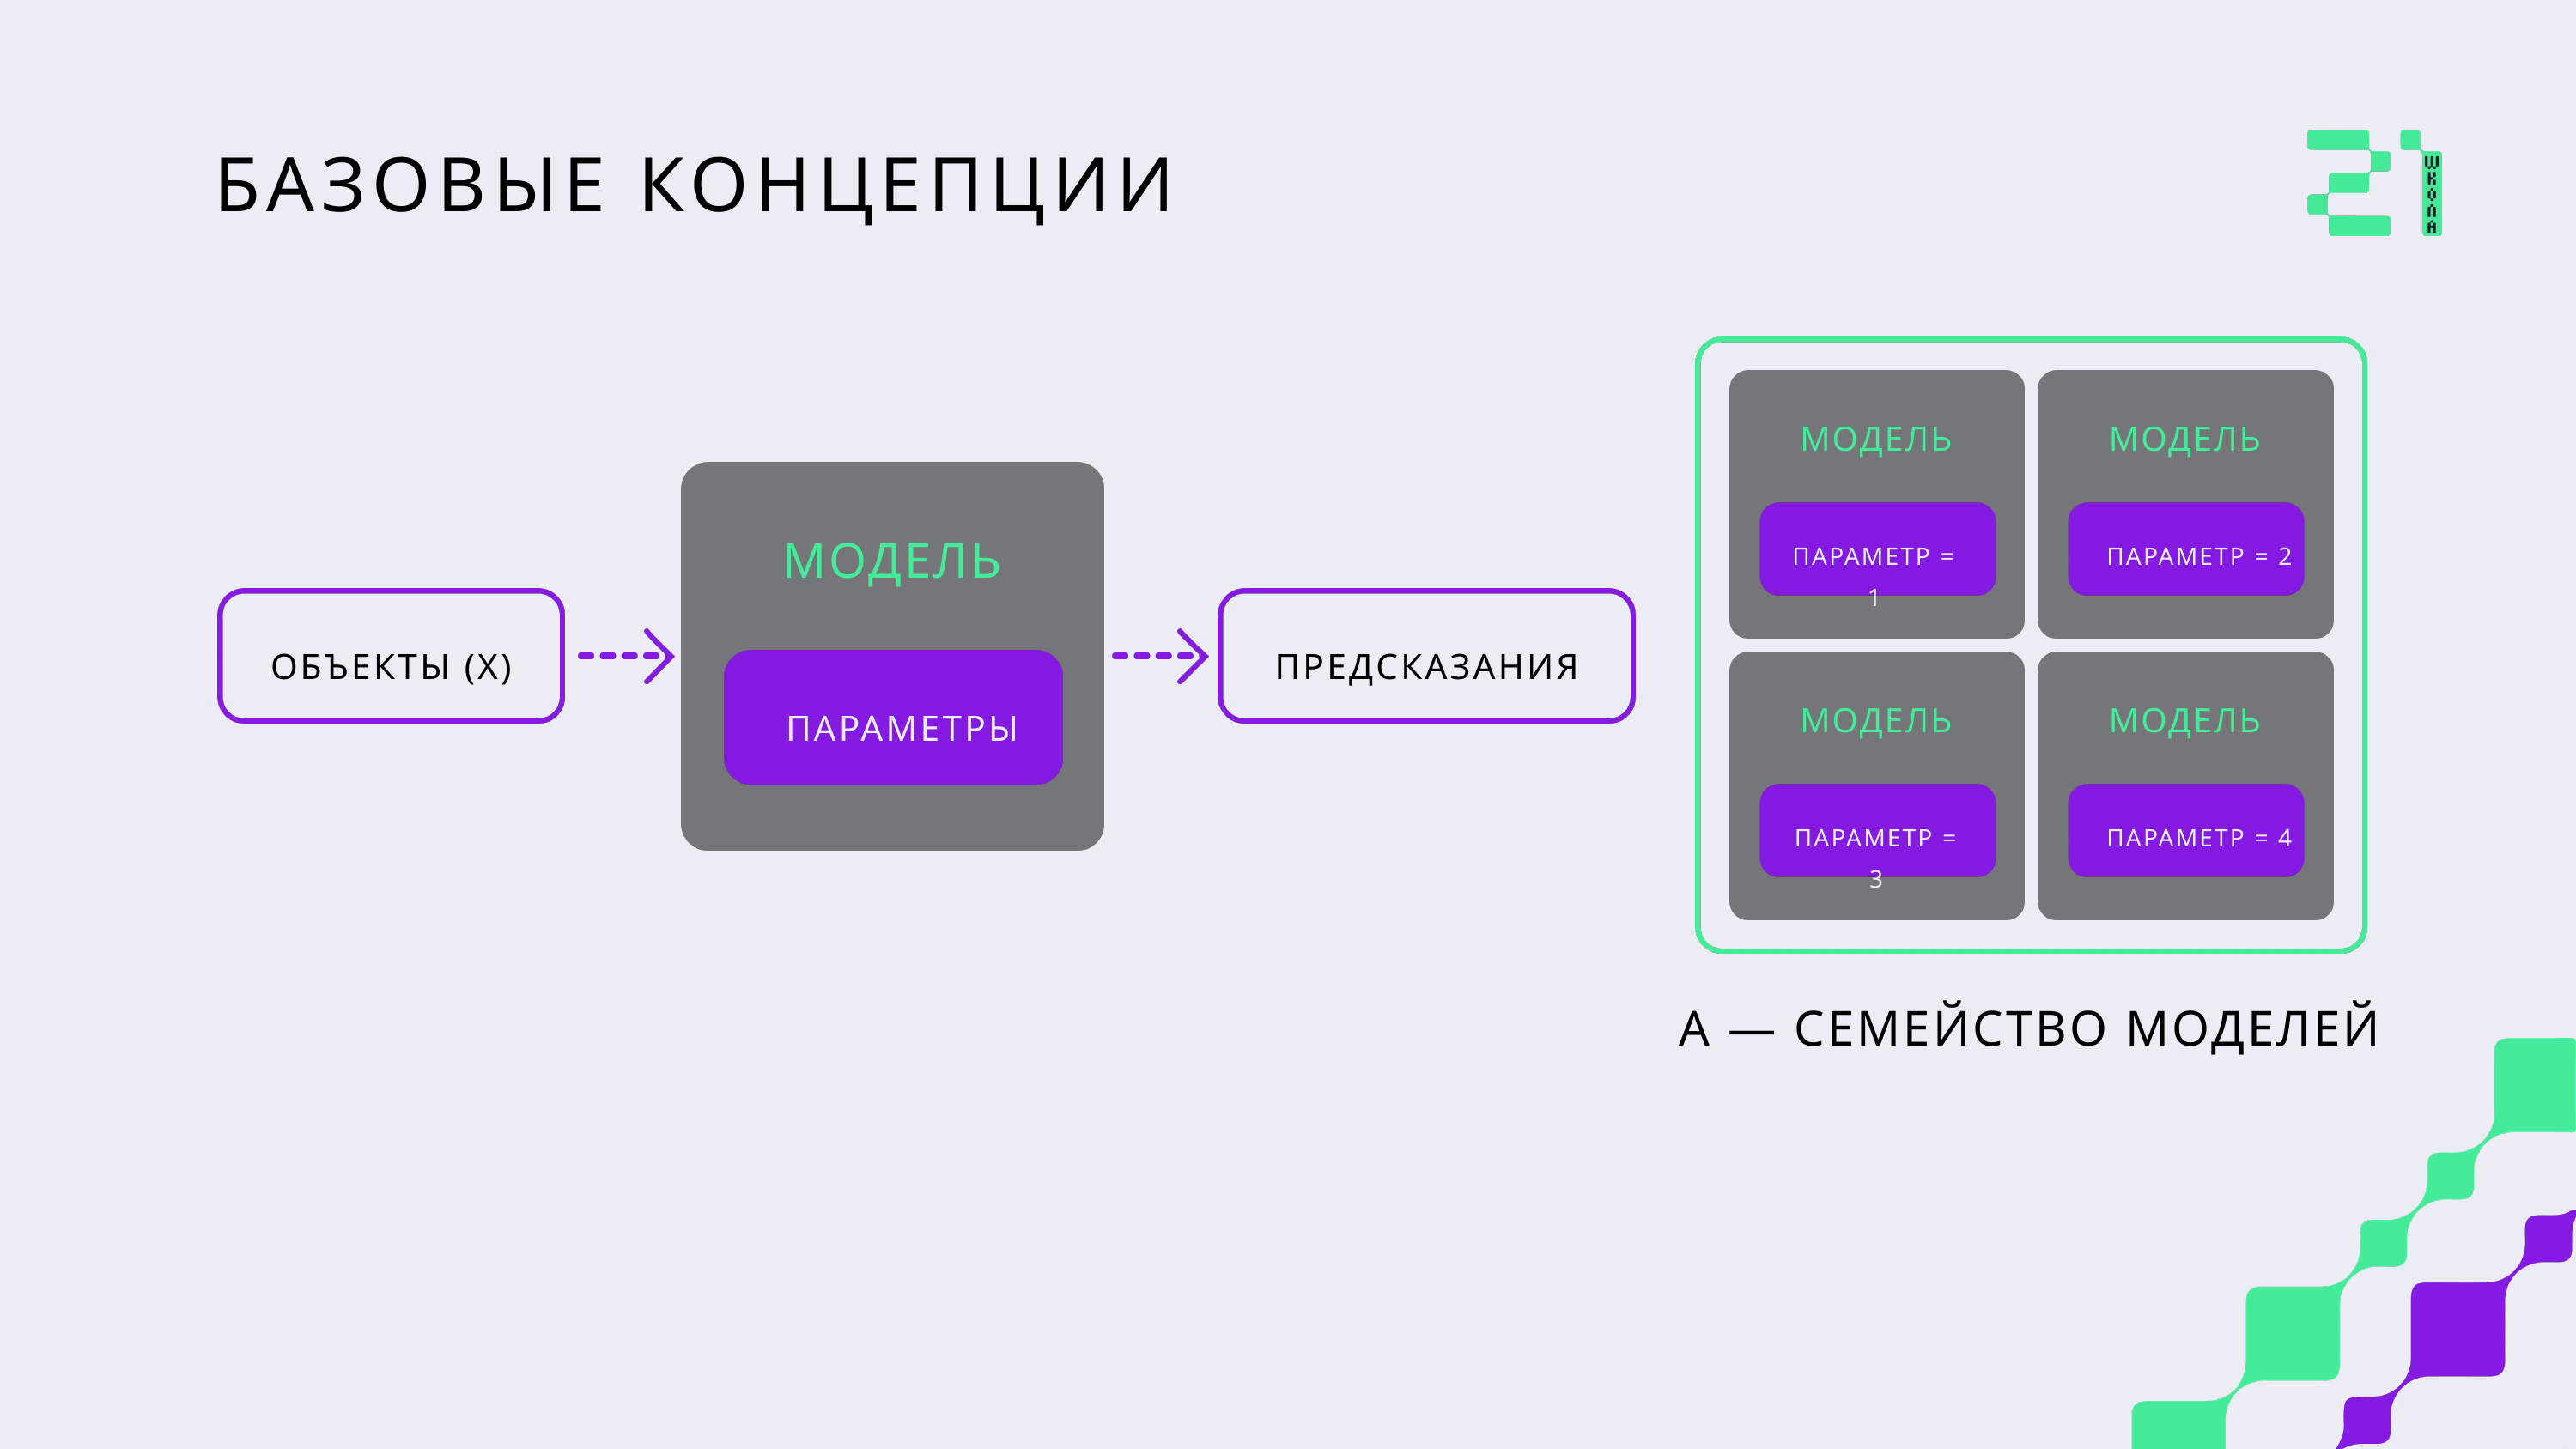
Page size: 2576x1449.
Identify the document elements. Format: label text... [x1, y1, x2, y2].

text_box БАЗОВЫЕ КОНЦЕПЦИИ [214, 141, 1849, 313]
picture [1112, 628, 1210, 684]
picture [1175, 1038, 2576, 1449]
picture [2307, 130, 2442, 237]
picture [1695, 336, 2367, 954]
text_box А — СЕМЕЙСТВО МОДЕЛЕЙ [1659, 996, 2401, 1038]
picture [1218, 588, 1636, 724]
picture [681, 462, 1104, 851]
picture [217, 588, 565, 724]
picture [578, 628, 676, 684]
